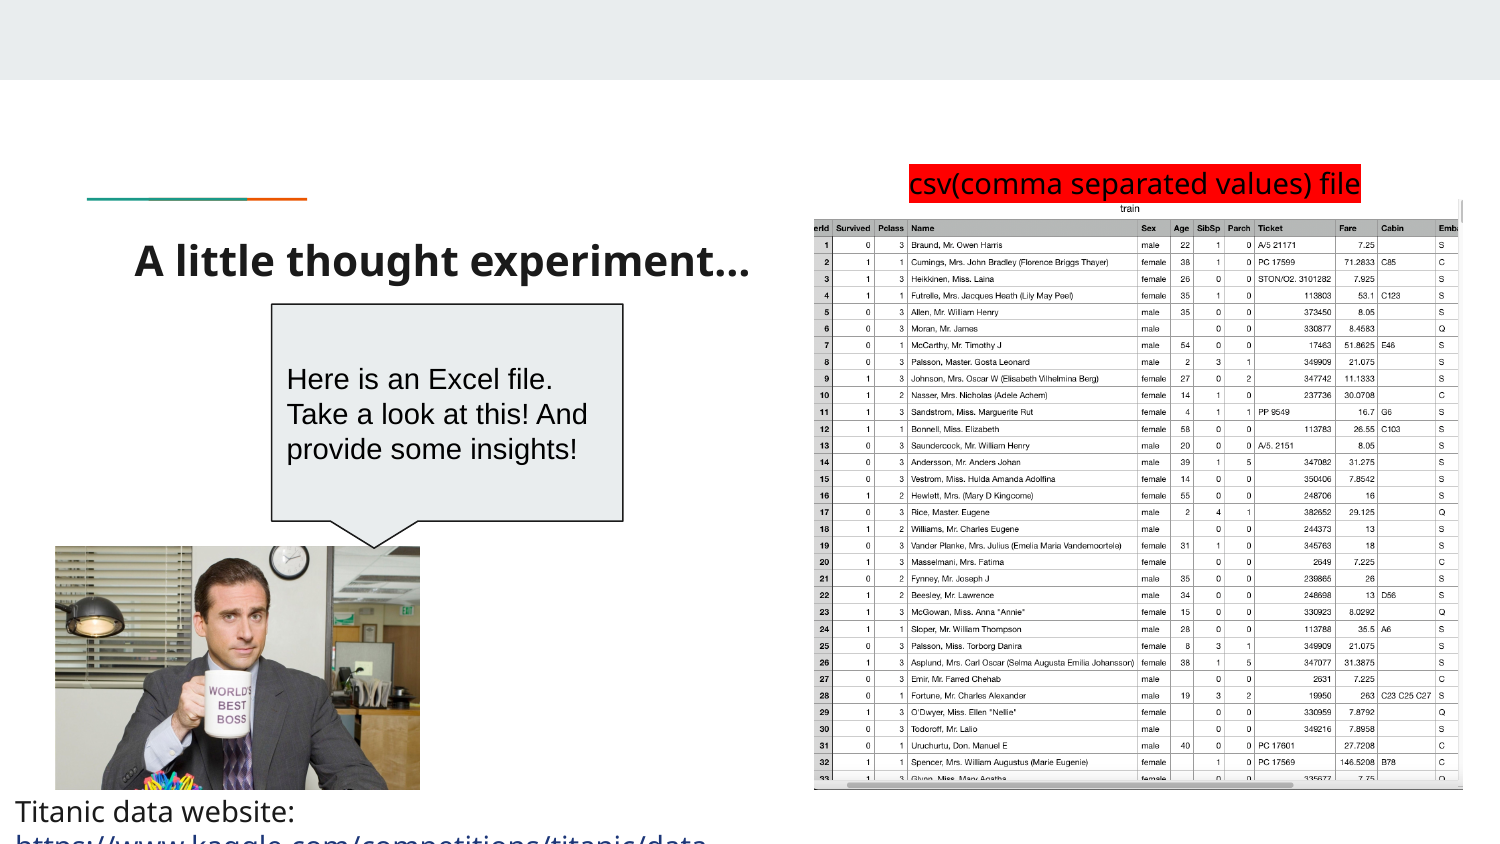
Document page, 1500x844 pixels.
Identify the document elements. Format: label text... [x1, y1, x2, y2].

text_box csv(comma separated values) file [893, 150, 1383, 198]
picture [813, 199, 1463, 790]
picture [54, 545, 420, 790]
title A little thought experiment… [119, 216, 808, 305]
text_box Here is an Excel file. Take a look at this! And provide some insights! [271, 304, 623, 544]
text_box Titanic data website: https://www.kaggle.com/competitions/titanic/data [0, 778, 1010, 844]
